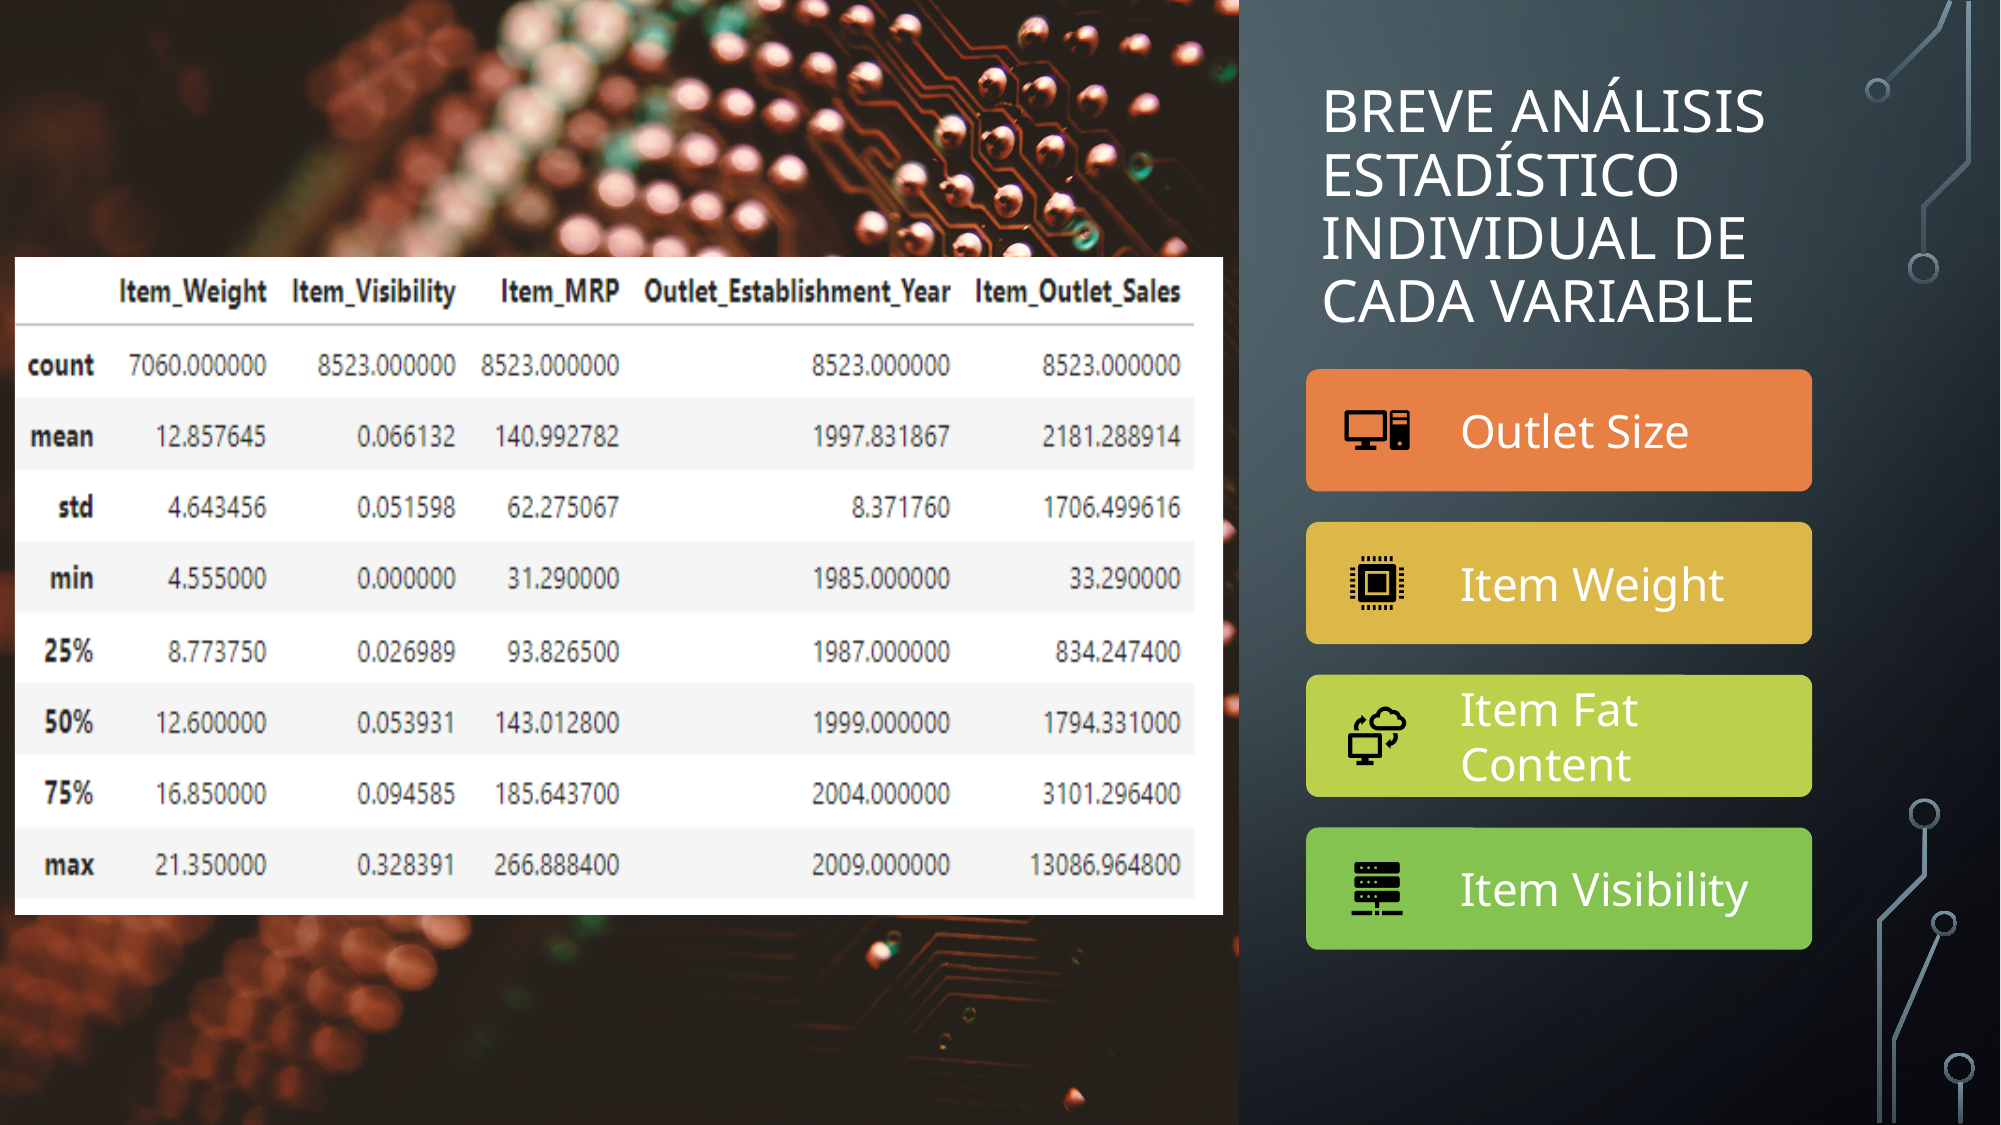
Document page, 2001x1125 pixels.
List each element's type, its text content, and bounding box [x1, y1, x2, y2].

picture [0, 0, 1240, 1125]
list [1305, 368, 1813, 951]
title Breve Análisis estadístico individual de cada variable [1306, 73, 1844, 344]
